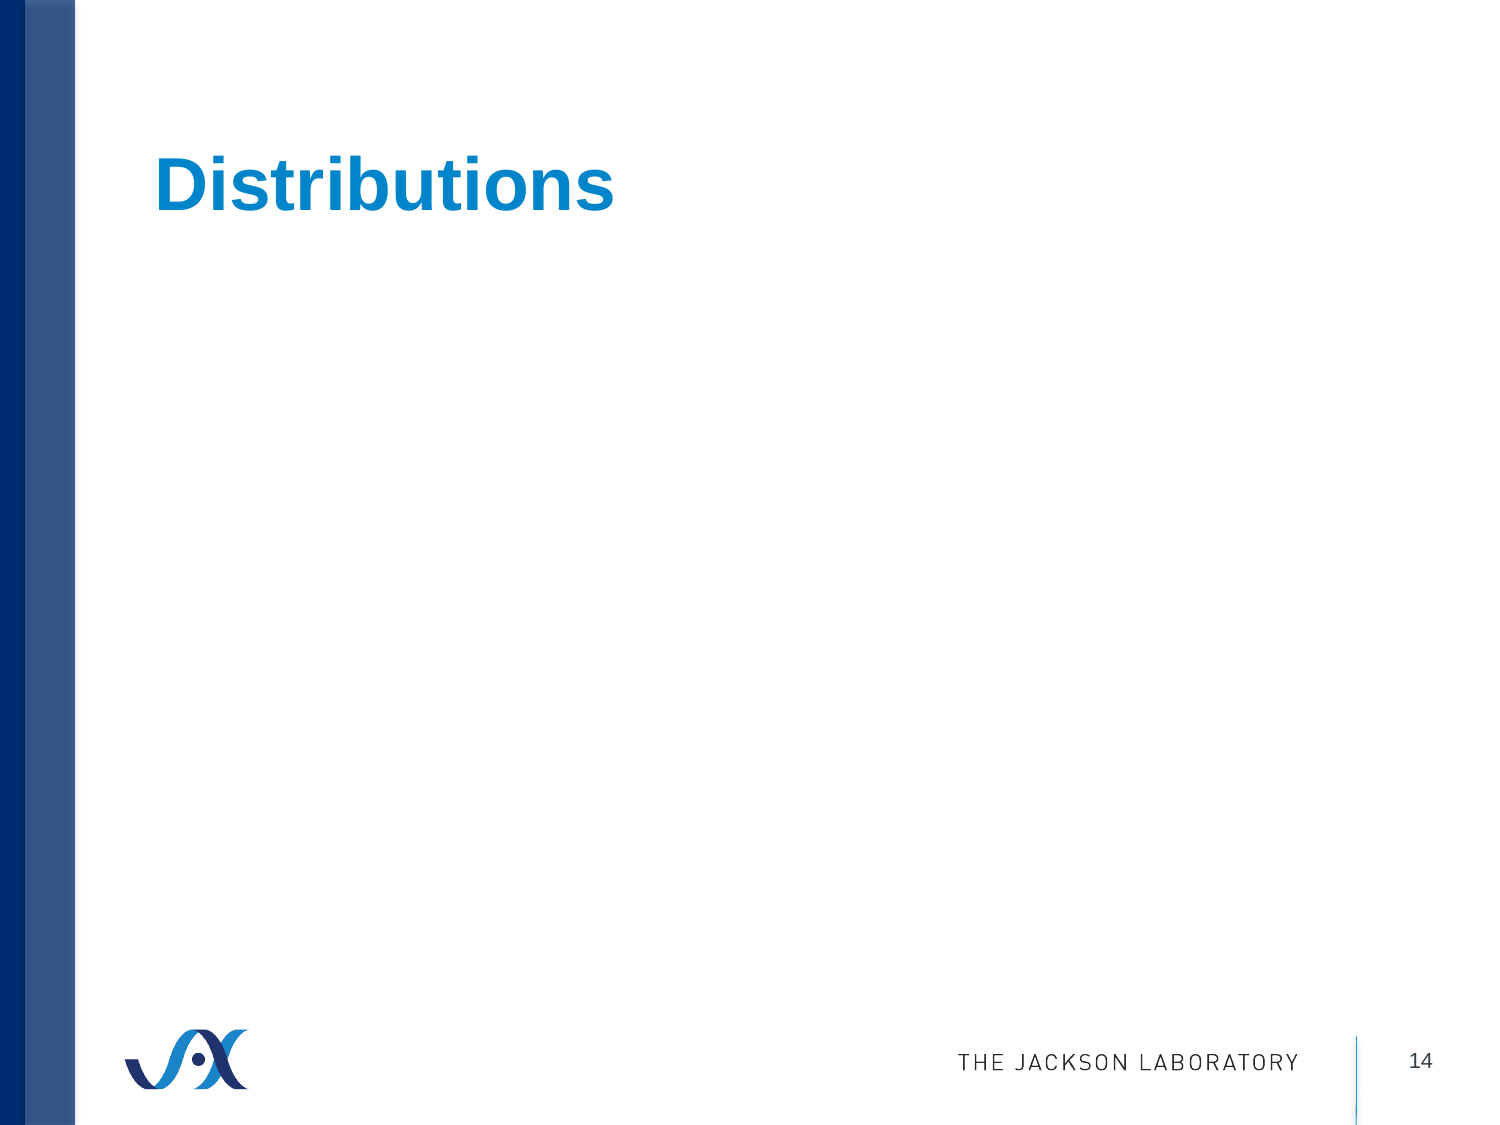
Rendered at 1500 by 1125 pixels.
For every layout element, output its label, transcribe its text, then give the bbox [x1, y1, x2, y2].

title Distributions [154, 45, 1448, 233]
picture [957, 1051, 1097, 1076]
slide_number 14 [1097, 1030, 1448, 1091]
picture [110, 1011, 268, 1106]
